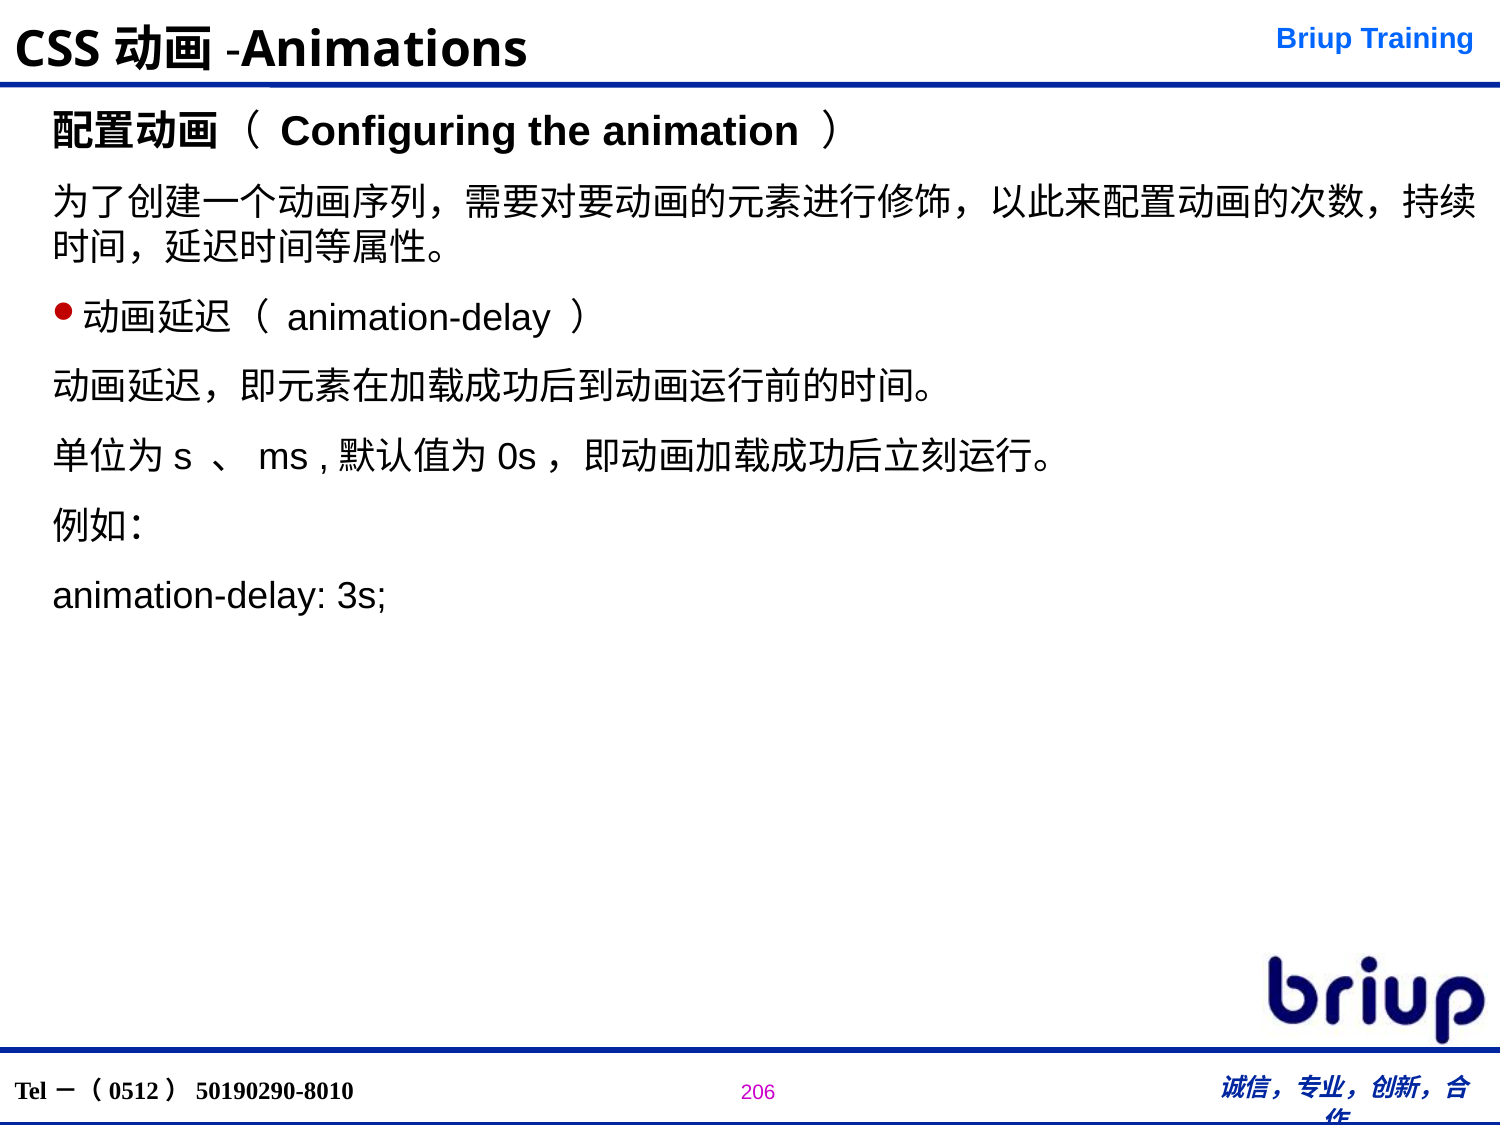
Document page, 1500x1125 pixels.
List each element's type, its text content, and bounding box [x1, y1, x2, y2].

title CSS动画-Animations [0, 0, 1251, 85]
list 配置动画（ Configuring the animation ） 为了创建一个动画序列，需要对要动画的元素进行修饰，以此来配置动画的次数，持续时间，延迟时间等属性。 动画延迟（ animation-delay ） 动画延迟，即元素在加载成功后到动画运行前的时间。 单位为s 、ms ,默认值为0s，即动画加载成功后立刻运行。 例如： animation-delay: 3s; [0, 96, 1500, 1051]
